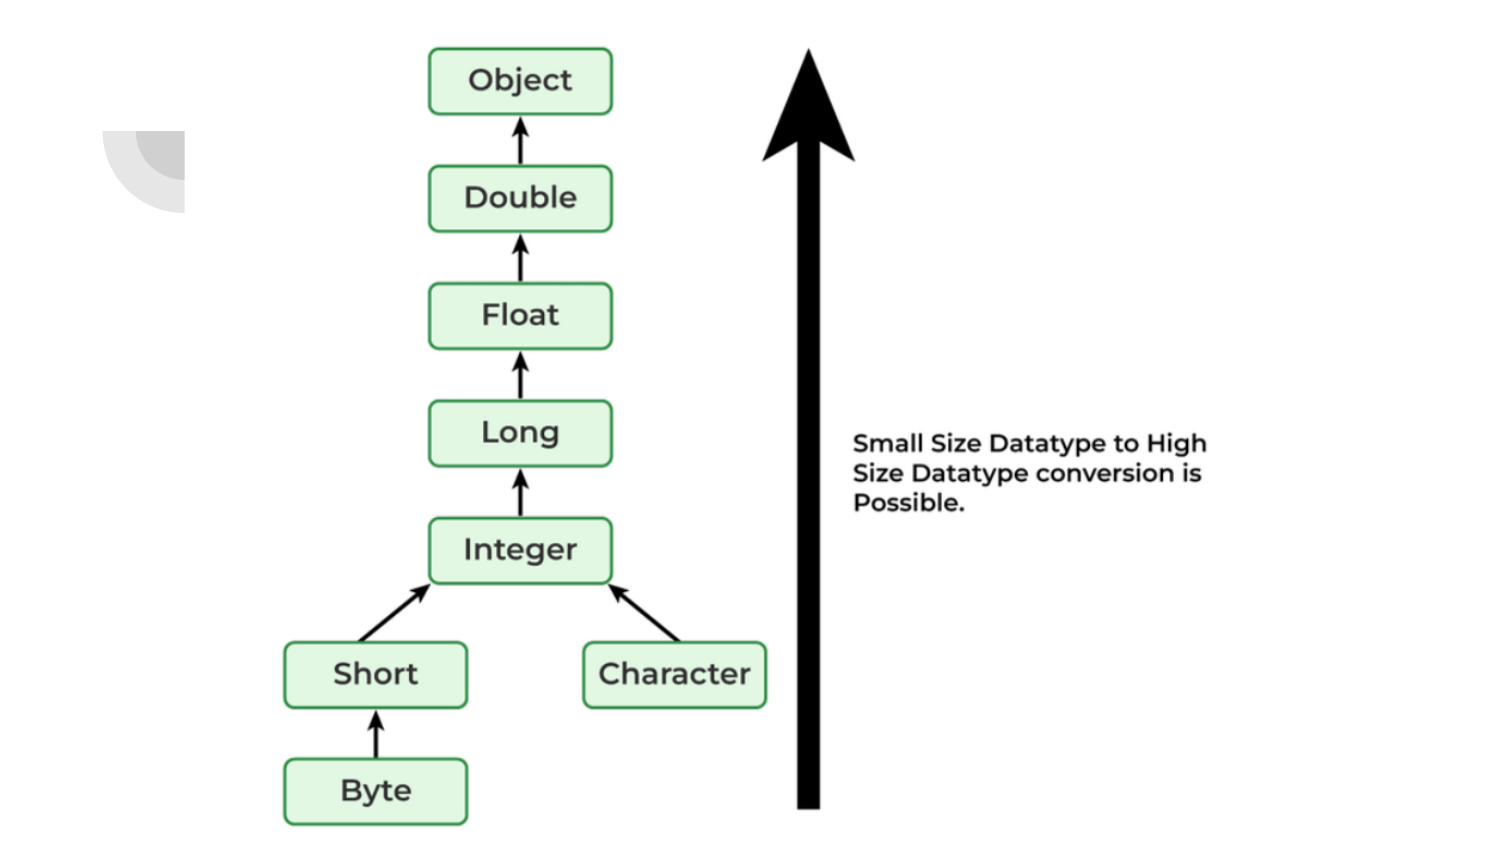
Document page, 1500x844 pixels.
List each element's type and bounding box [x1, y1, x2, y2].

picture [215, 0, 1285, 844]
